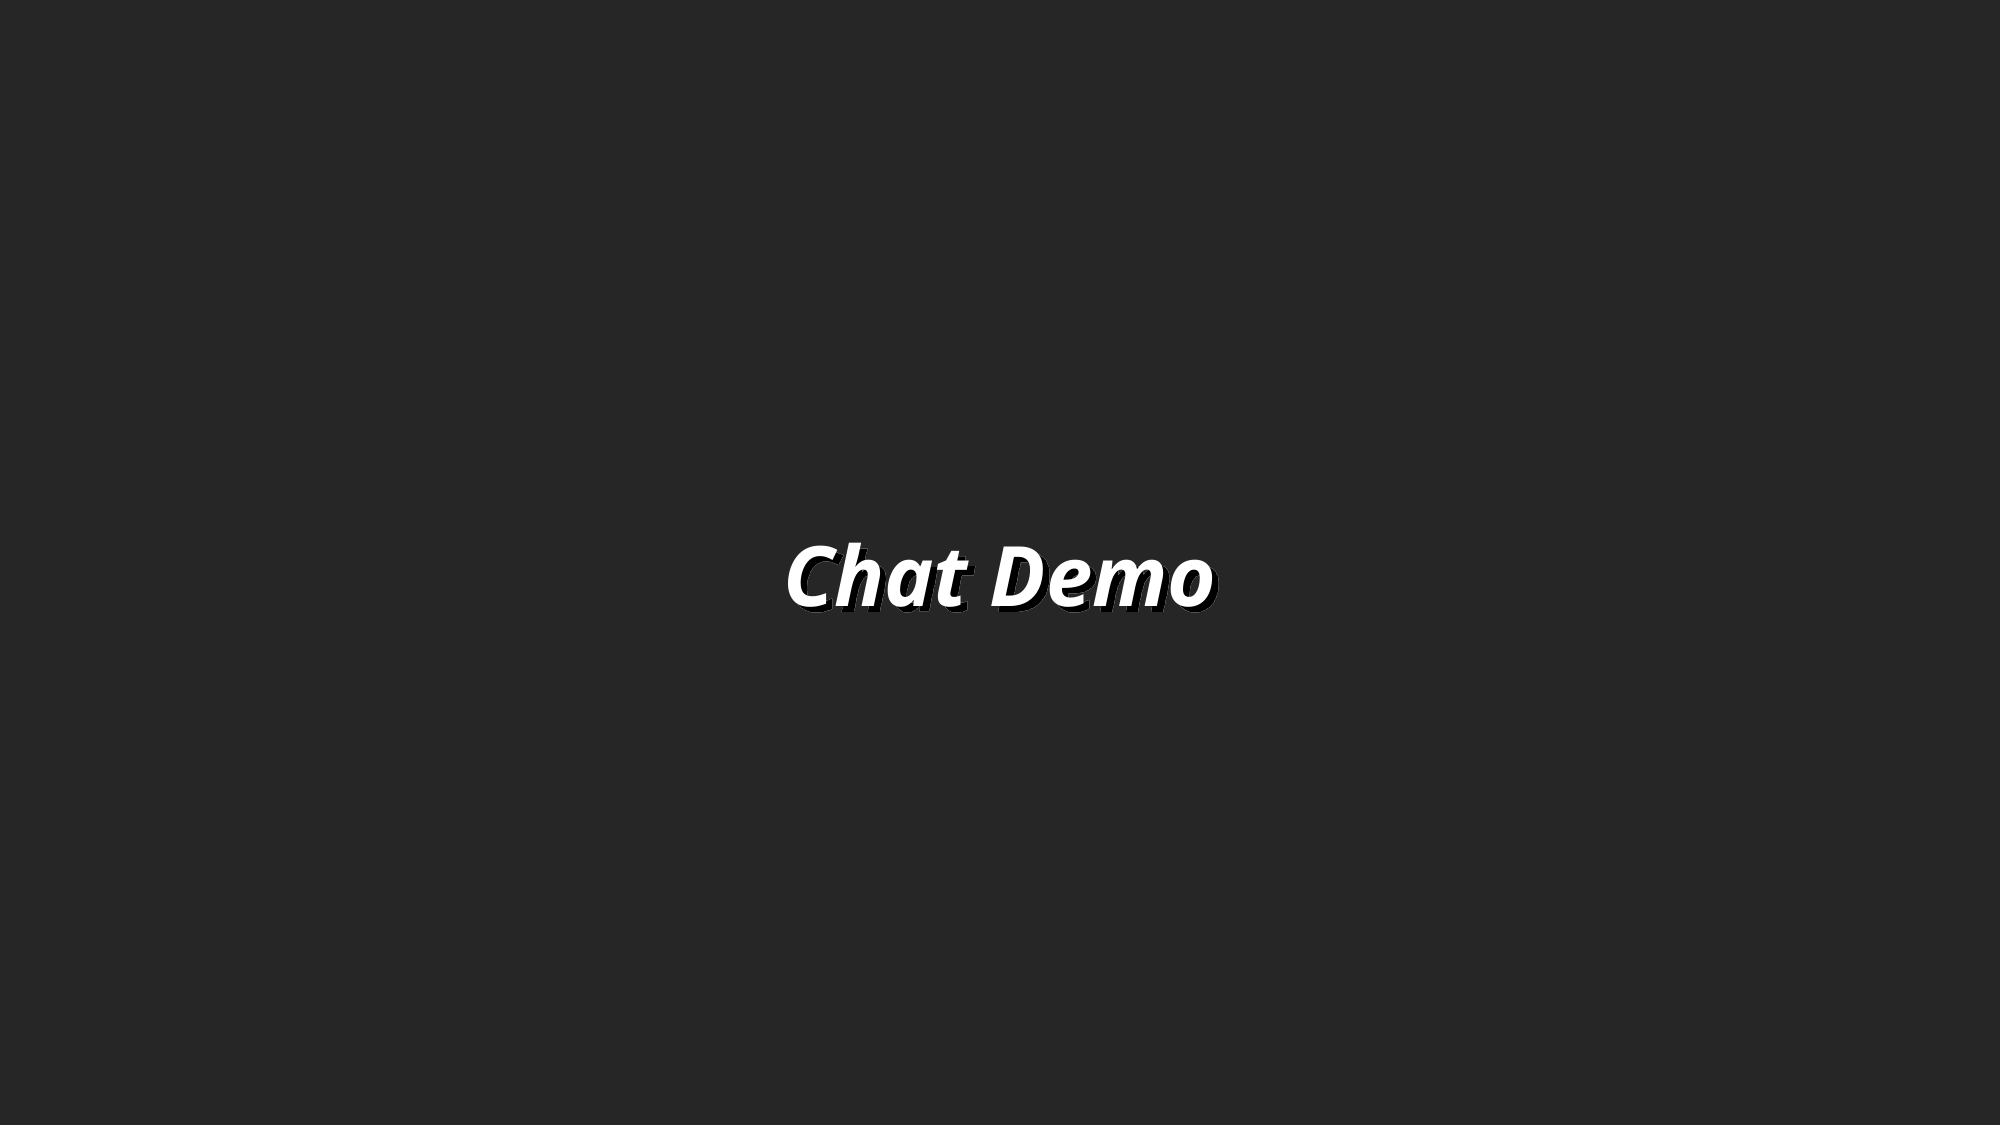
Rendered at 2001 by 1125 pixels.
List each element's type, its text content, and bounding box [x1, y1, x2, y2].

text_box Chat Demo [137, 515, 1863, 631]
